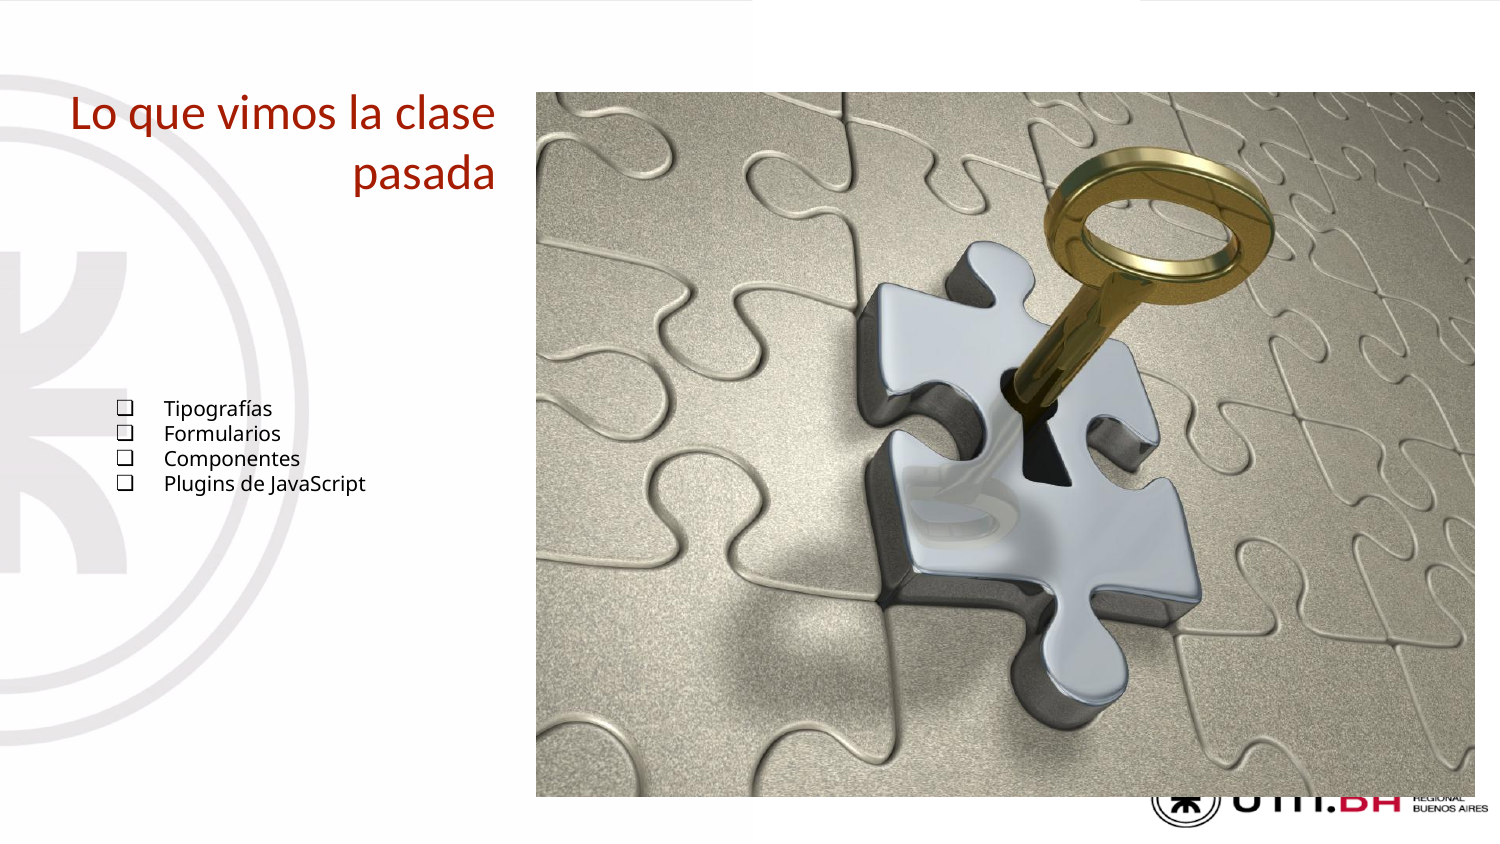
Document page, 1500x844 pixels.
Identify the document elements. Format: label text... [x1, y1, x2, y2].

title Lo que vimos la clase pasada [51, 91, 512, 216]
list Tipografías Formularios Componentes Plugins de JavaScript [73, 380, 531, 729]
picture [0, 0, 1500, 844]
